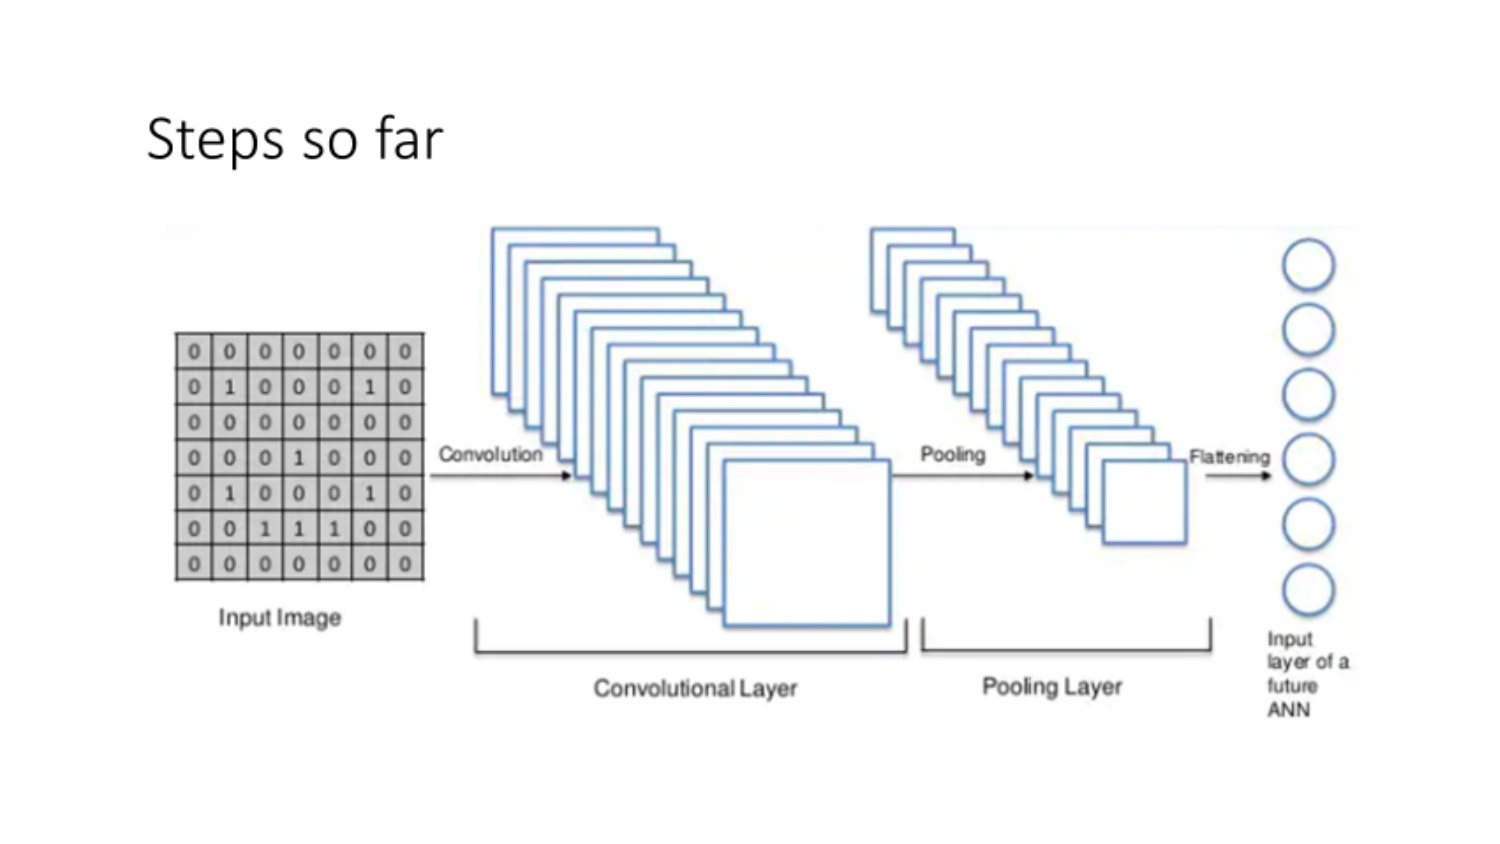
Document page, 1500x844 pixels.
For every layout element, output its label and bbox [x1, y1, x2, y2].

picture [39, 22, 1450, 816]
